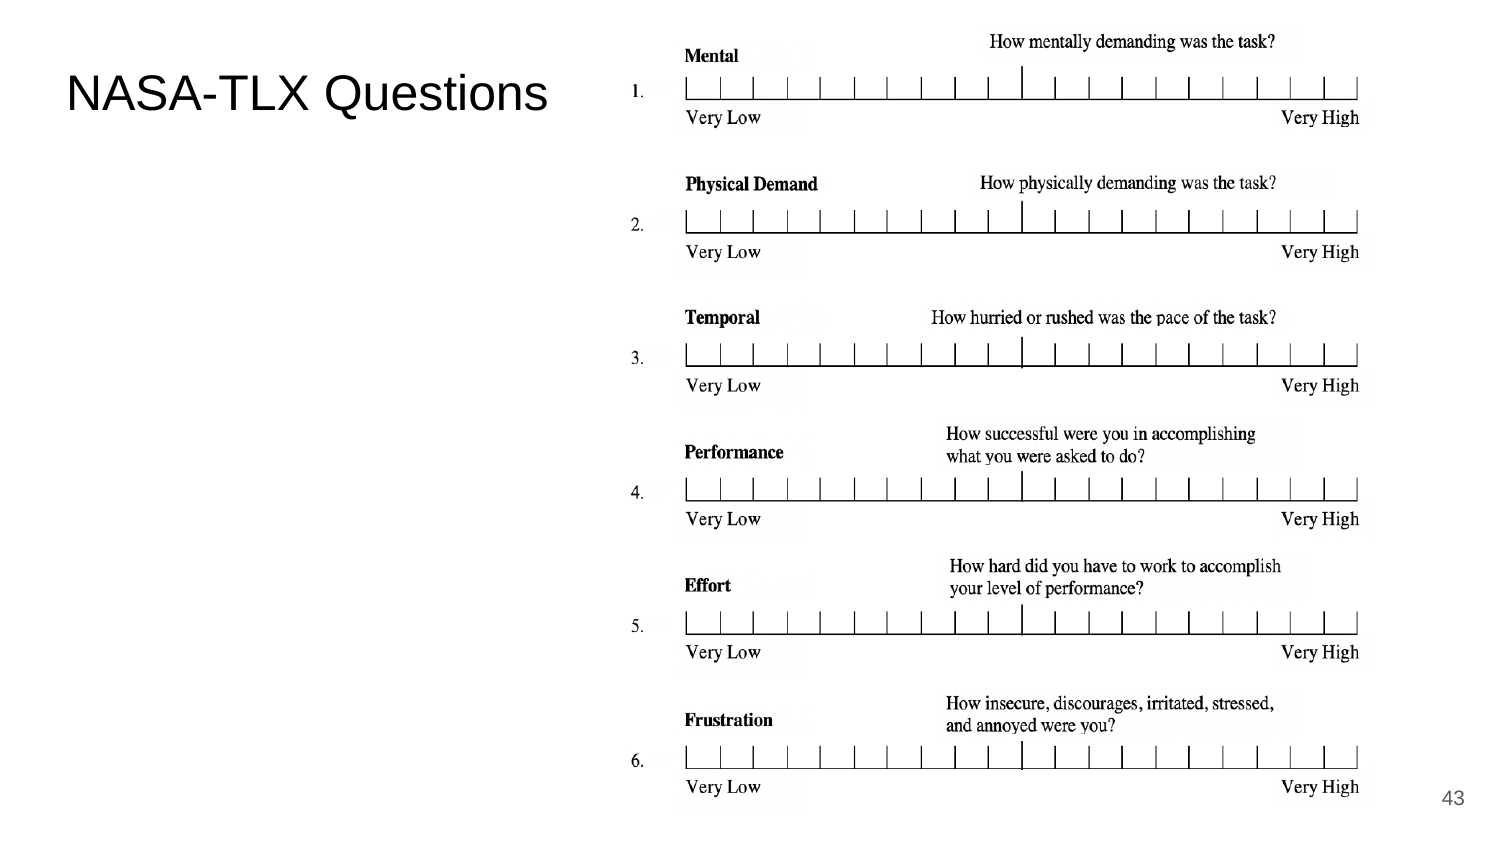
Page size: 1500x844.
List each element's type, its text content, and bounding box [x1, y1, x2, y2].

title NASA-TLX Questions [51, 45, 579, 135]
picture [610, 21, 1381, 816]
slide_number 43 [1389, 764, 1480, 830]
